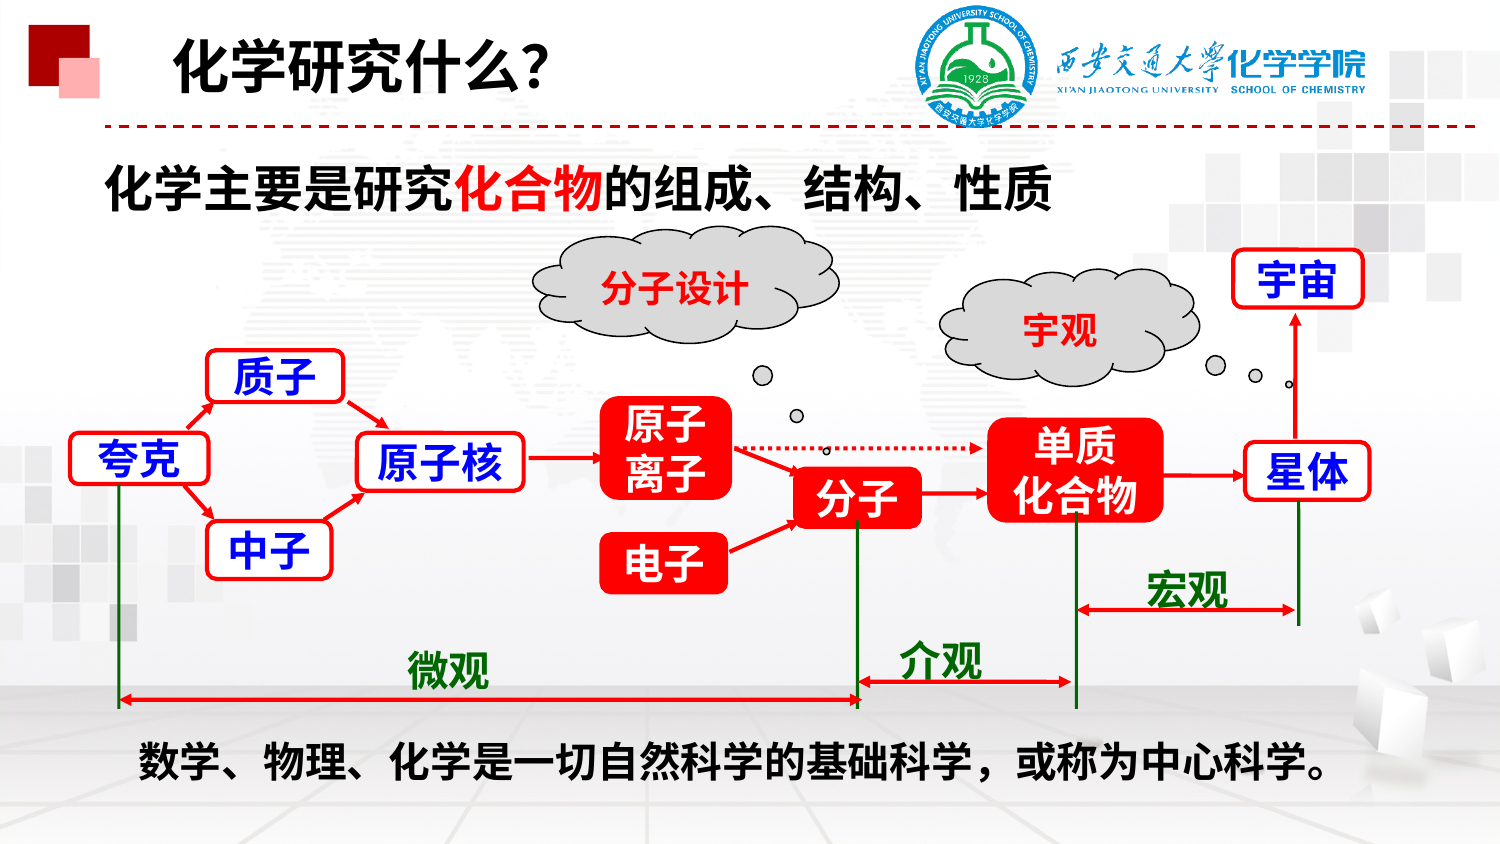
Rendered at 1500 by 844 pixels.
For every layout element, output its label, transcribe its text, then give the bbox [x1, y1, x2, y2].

picture [0, 0, 1500, 844]
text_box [69, 225, 1370, 710]
text_box 数学、物理、化学是一切自然科学的基础科学，或称为中心科学。 [123, 728, 1376, 794]
text_box 化学主要是研究化合物的组成、结构、性质 [88, 150, 1388, 225]
text_box 化学研究什么？ [156, 22, 570, 108]
